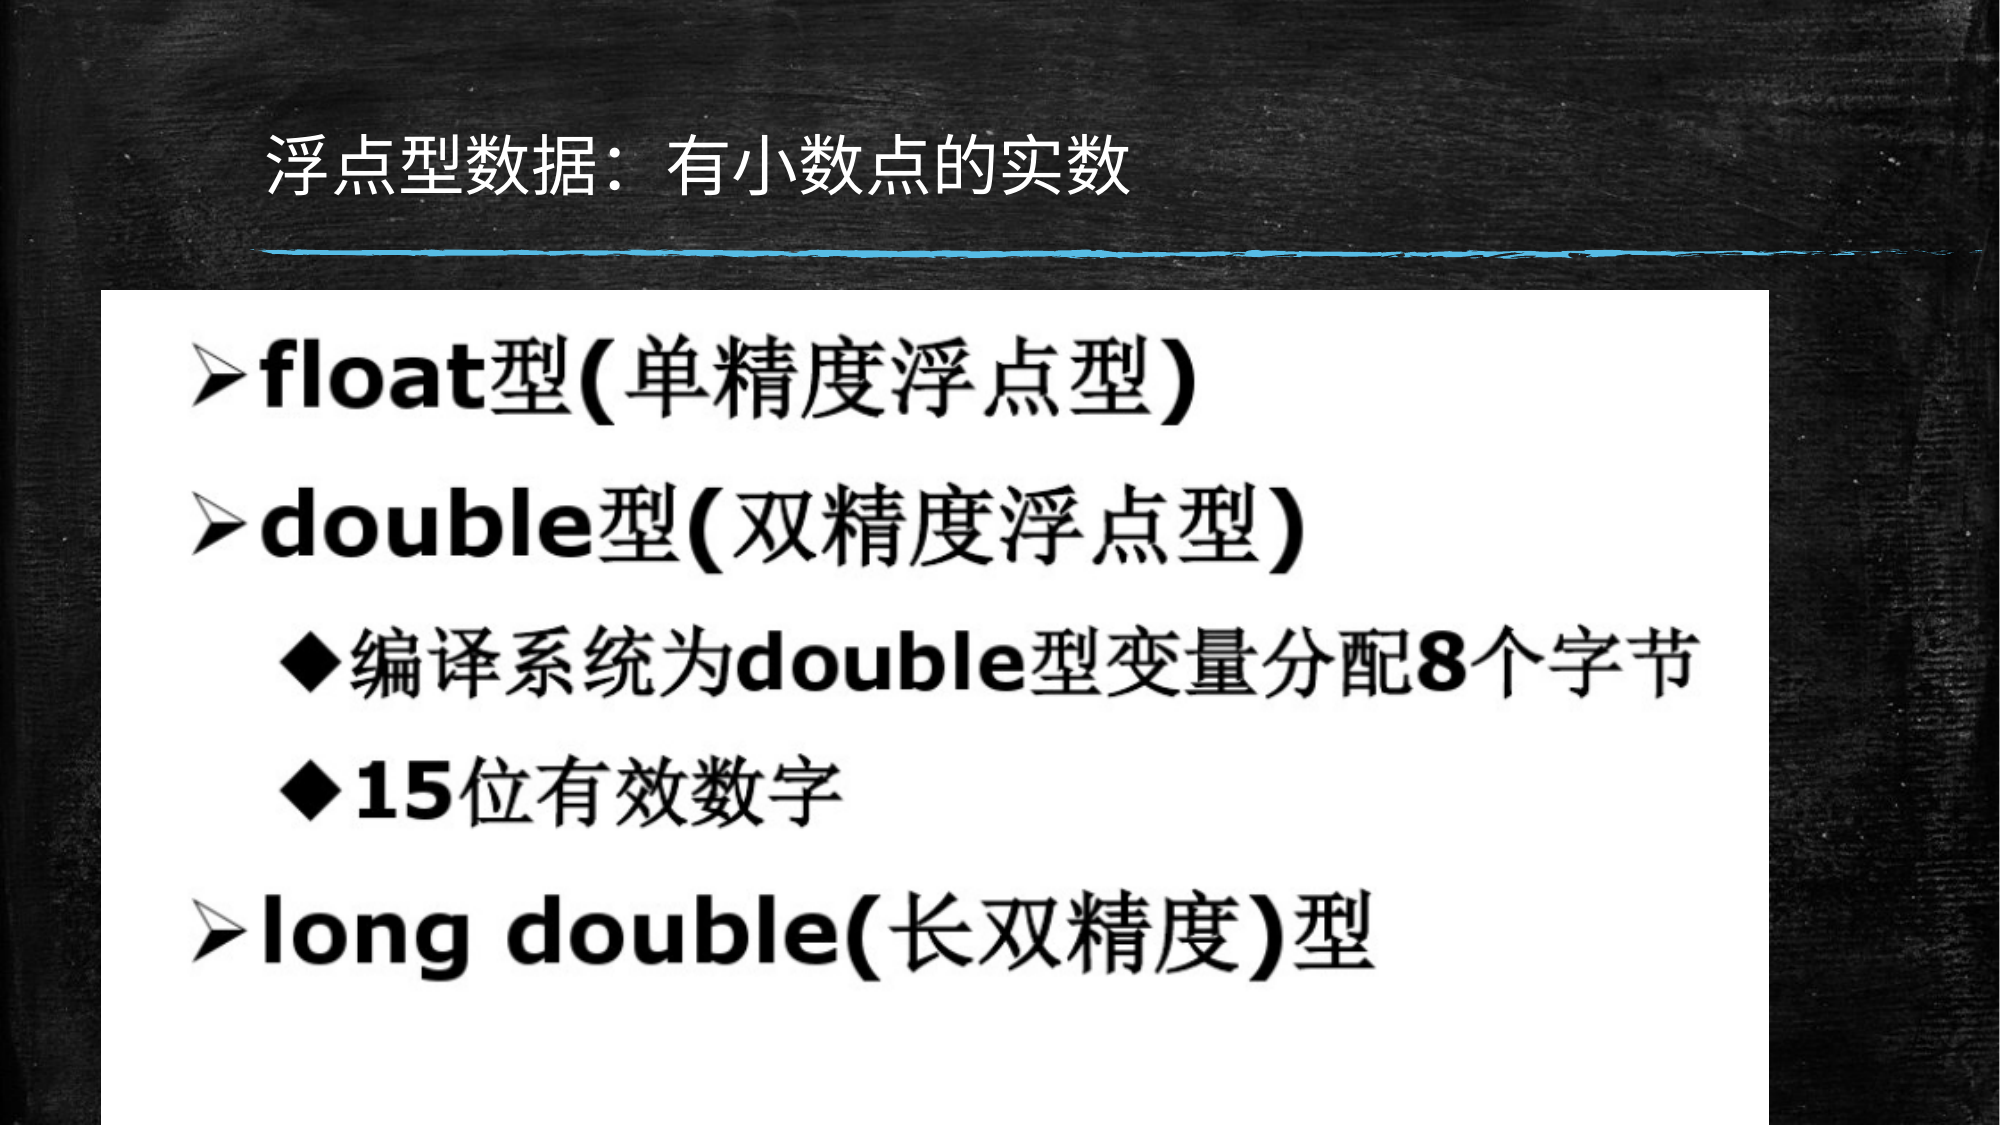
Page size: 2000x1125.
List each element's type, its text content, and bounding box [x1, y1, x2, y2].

title 浮点型数据：有小数点的实数 [249, 45, 1750, 213]
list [101, 290, 1769, 1125]
